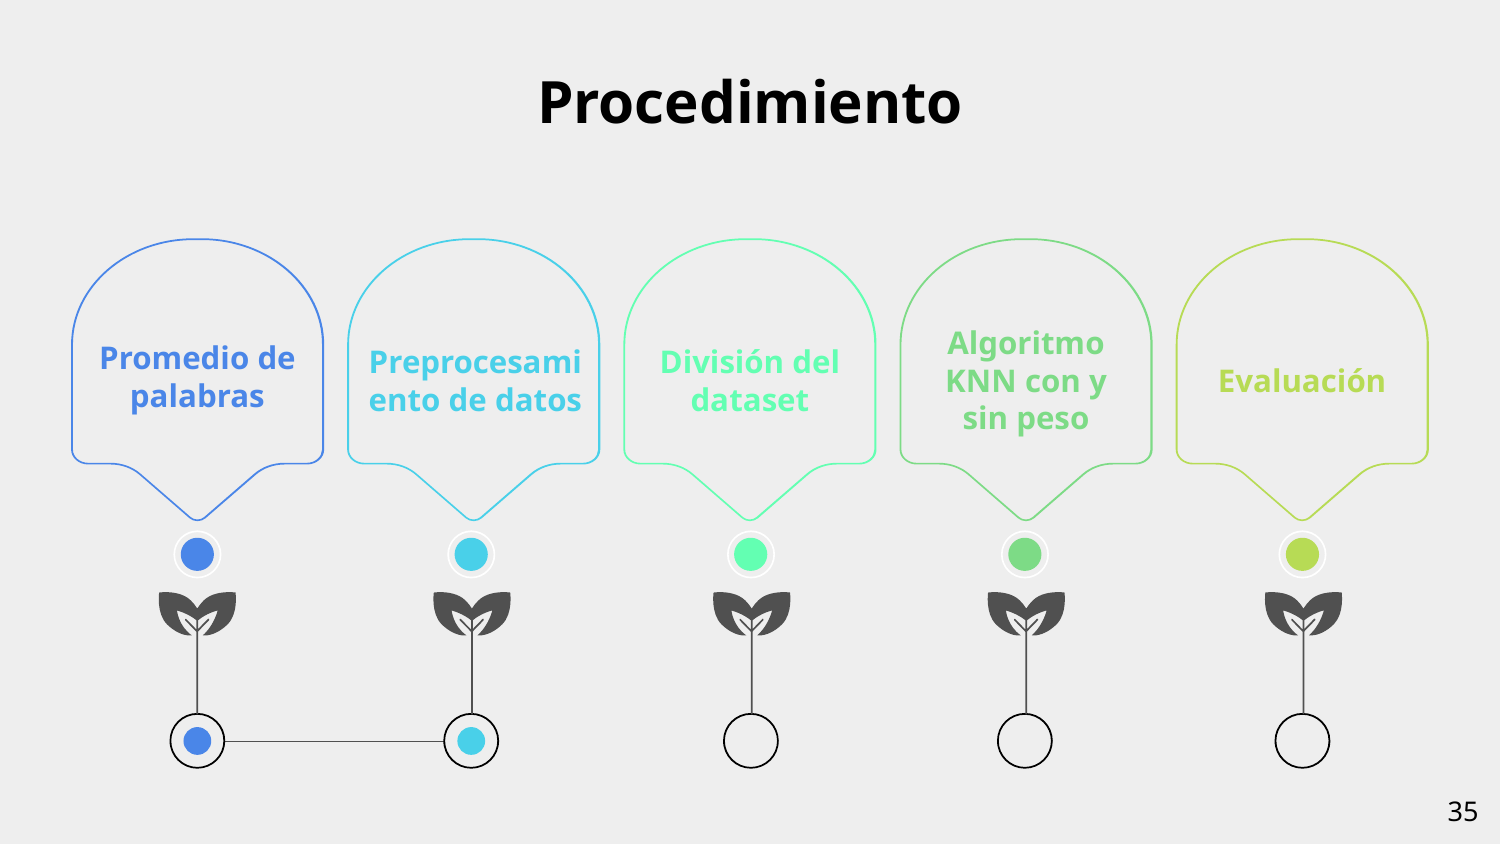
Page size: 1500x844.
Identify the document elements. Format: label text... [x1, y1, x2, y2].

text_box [70, 238, 325, 769]
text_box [1175, 238, 1430, 769]
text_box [623, 238, 877, 769]
slide_number ‹#› [1403, 779, 1494, 844]
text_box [899, 238, 1153, 769]
title Procedimiento [75, 50, 1425, 144]
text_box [346, 238, 601, 769]
